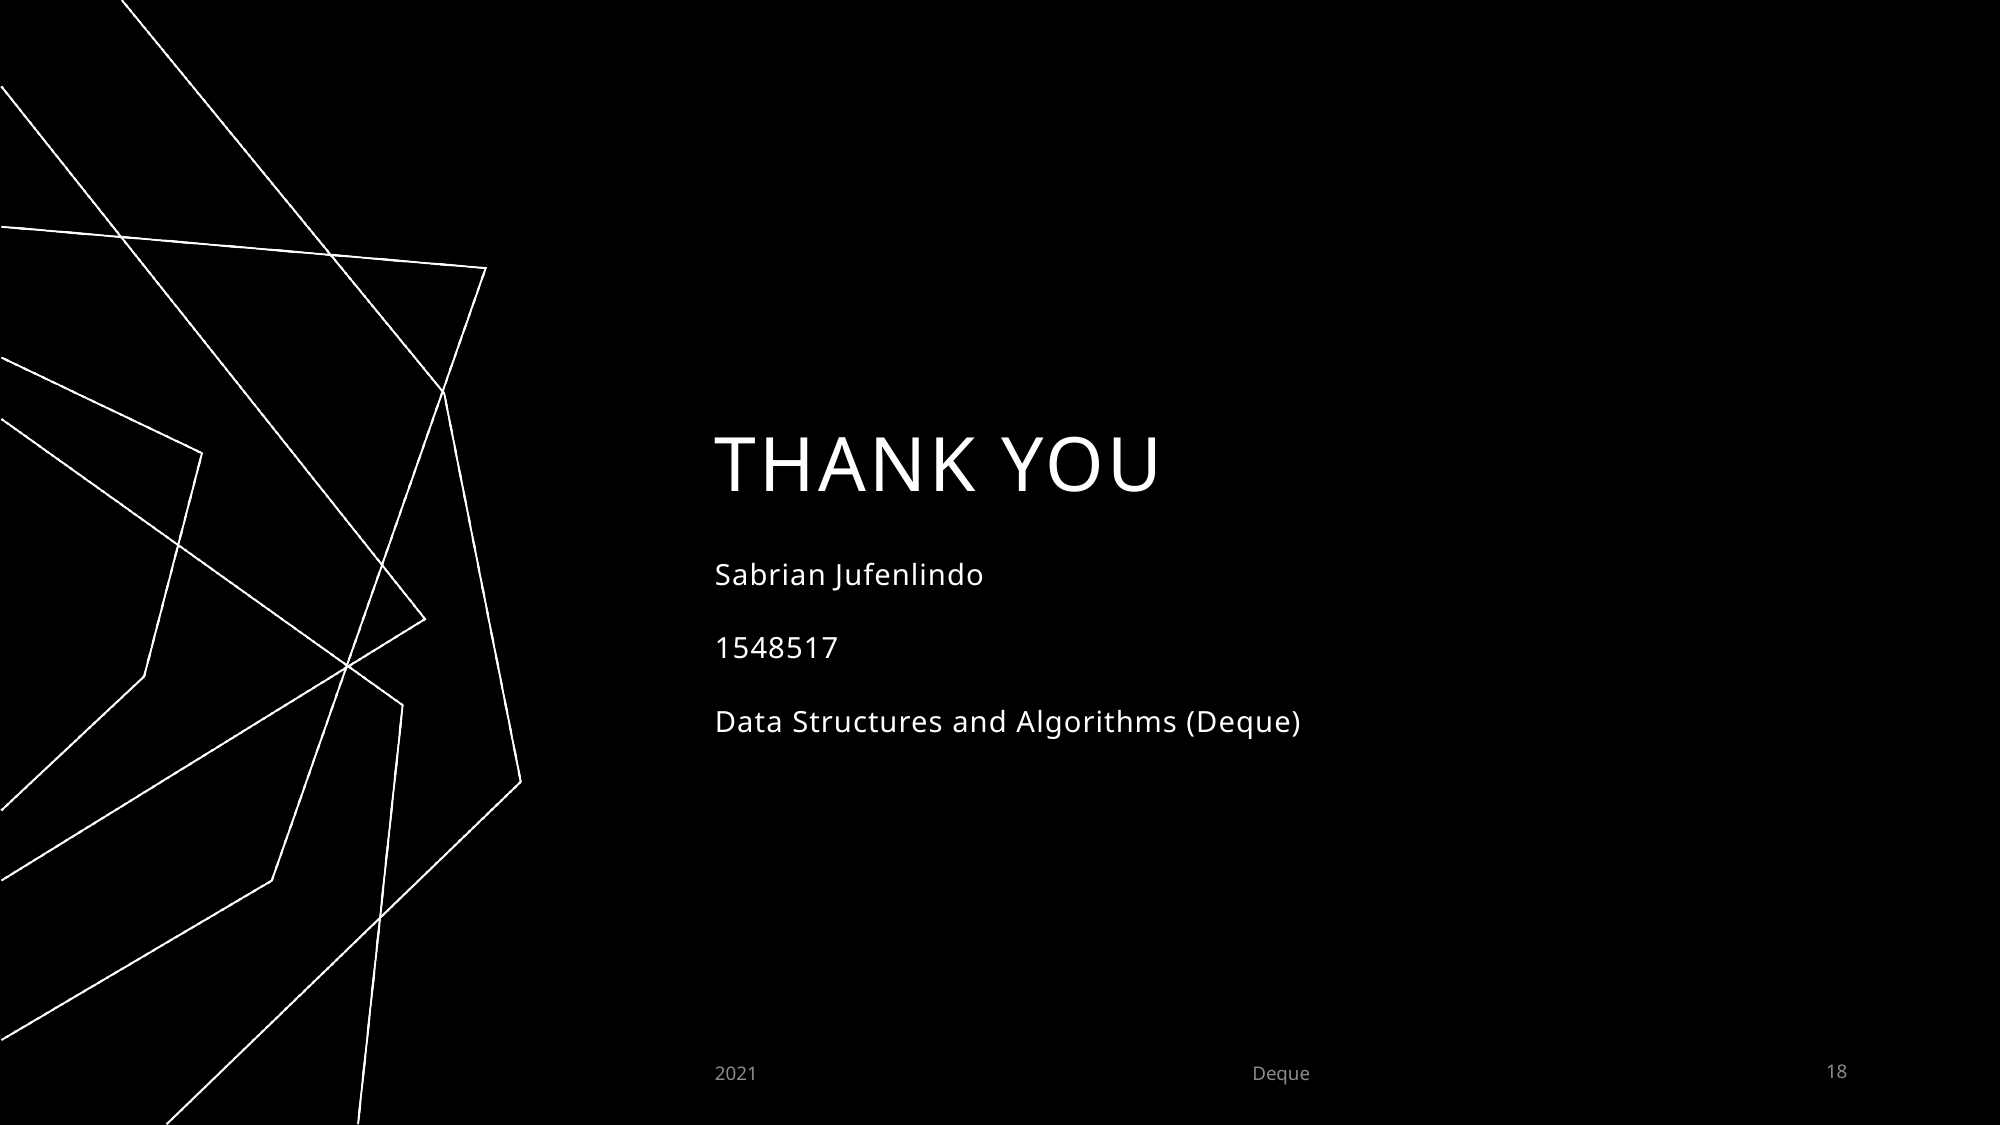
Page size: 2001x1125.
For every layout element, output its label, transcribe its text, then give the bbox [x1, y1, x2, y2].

slide_number 2021 [699, 1042, 992, 1103]
footer Deque [1062, 1042, 1500, 1103]
picture [0, 0, 522, 1125]
subtitle Sabrian Jufenlindo 1548517 Data Structures and Algorithms (Deque) [699, 531, 1386, 757]
title THANK YOU [699, 265, 1386, 516]
slide_number 18 [1571, 1042, 1863, 1103]
